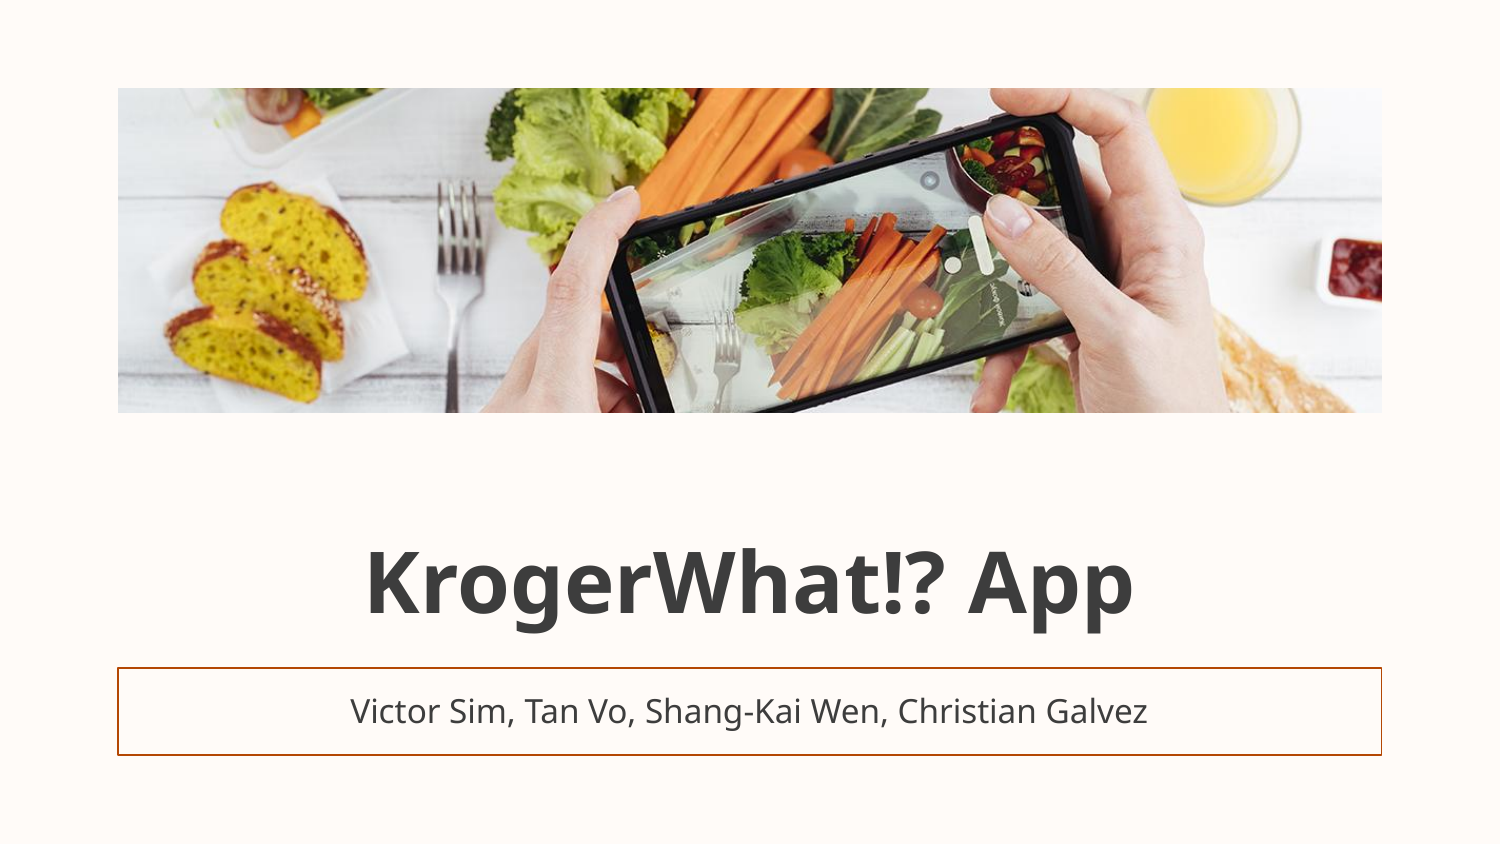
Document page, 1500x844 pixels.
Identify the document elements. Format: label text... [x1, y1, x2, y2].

text_box [117, 668, 1382, 756]
title KrogerWhat!? App [118, 424, 1382, 646]
subtitle Victor Sim, Tan Vo, Shang-Kai Wen, Christian Galvez [320, 675, 1180, 749]
picture [117, 88, 1383, 414]
